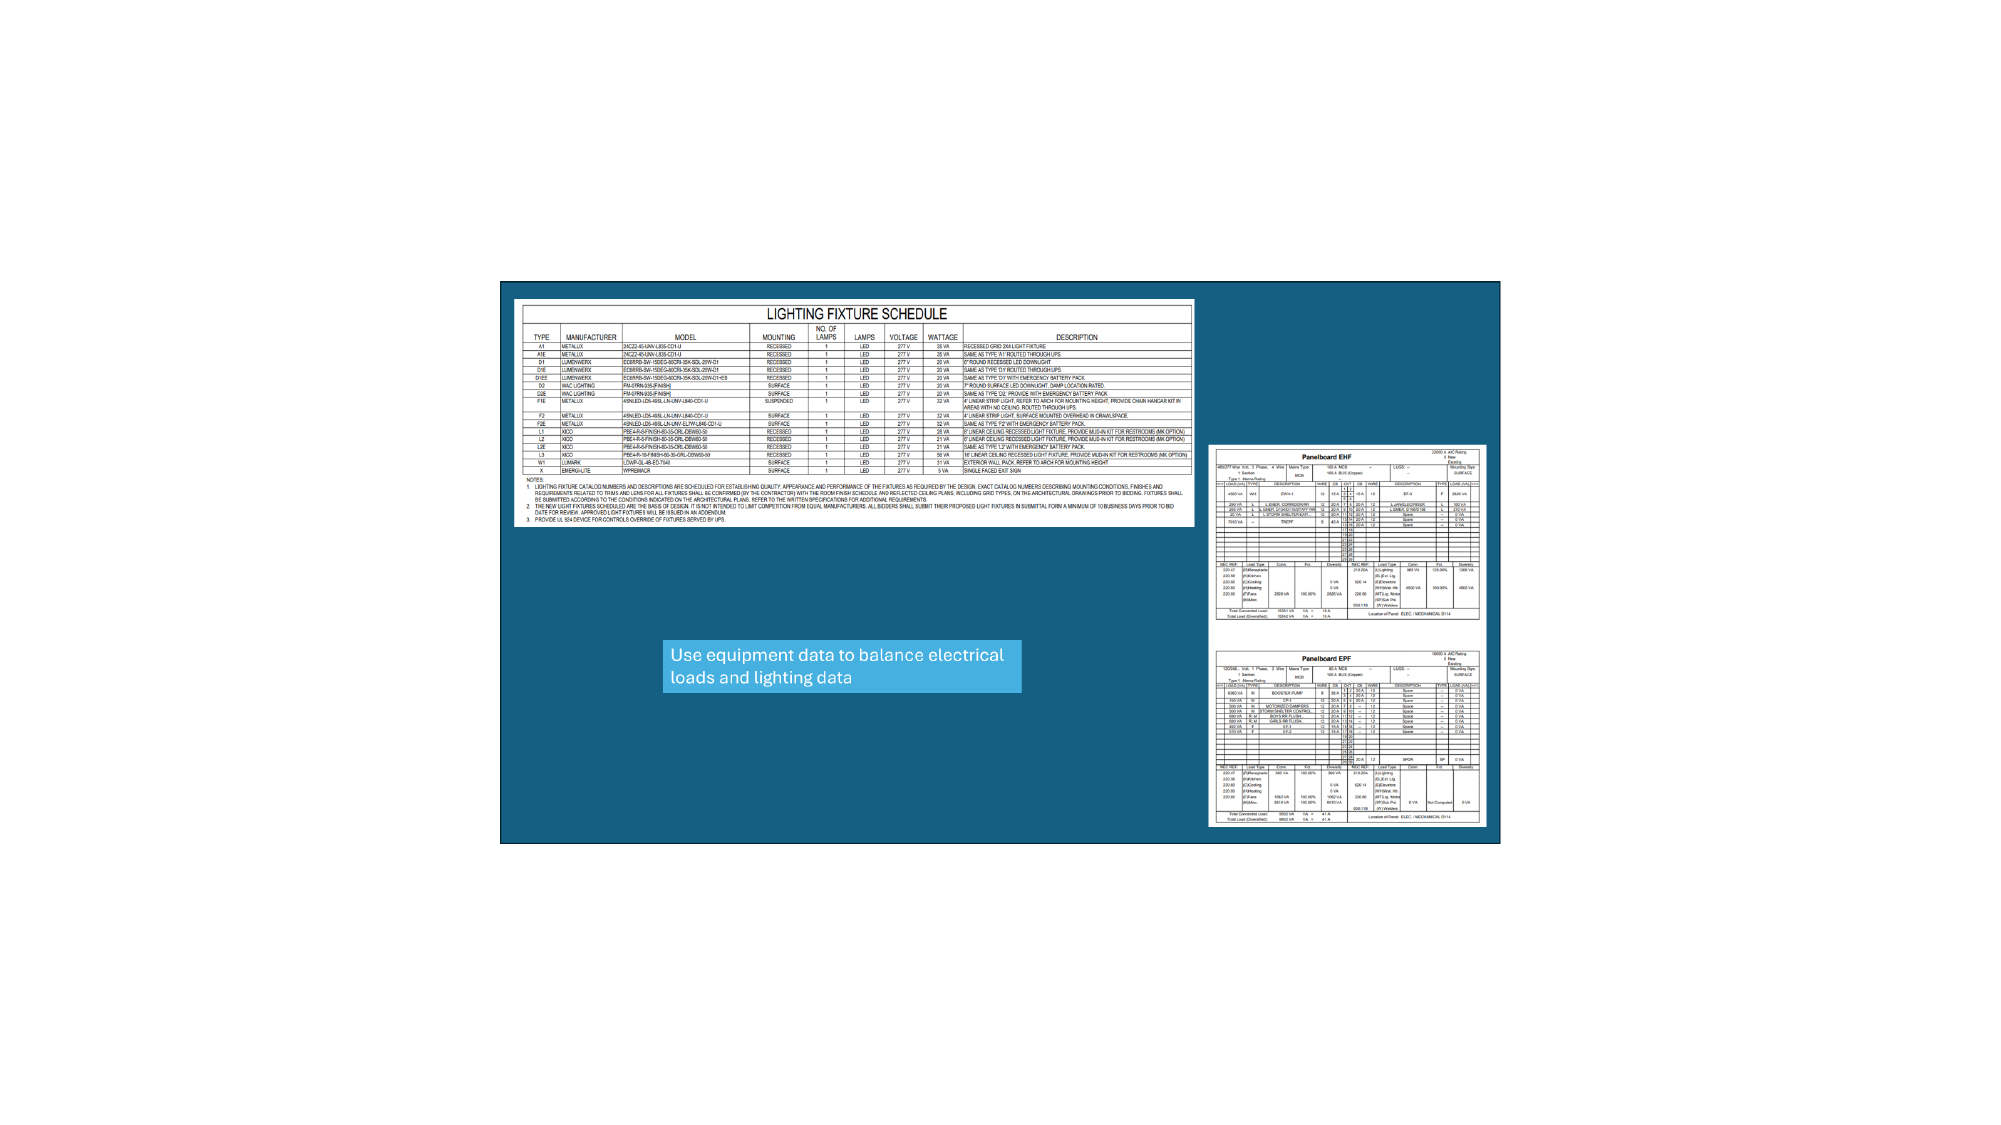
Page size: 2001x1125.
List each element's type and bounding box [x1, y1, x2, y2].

picture [499, 283, 1501, 845]
